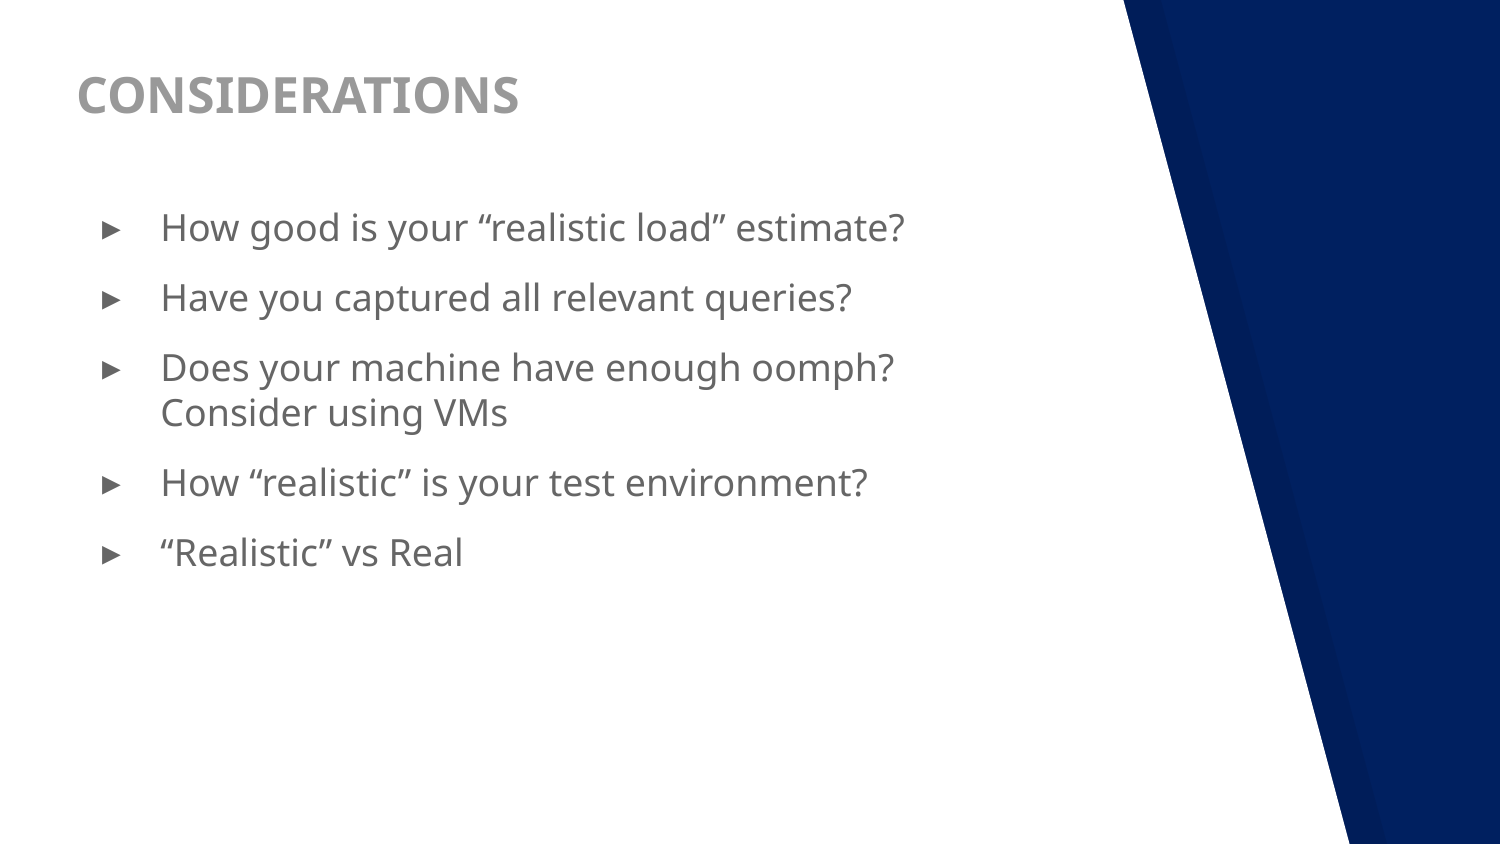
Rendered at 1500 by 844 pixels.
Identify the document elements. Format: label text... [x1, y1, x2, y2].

title CONSIDERATIONS [61, 58, 1049, 139]
list How good is your “realistic load” estimate? Have you captured all relevant queries? Does your machine have enough oomph? Consider using VMs How “realistic” is your test environment? “Realistic” vs Real [70, 188, 1058, 785]
